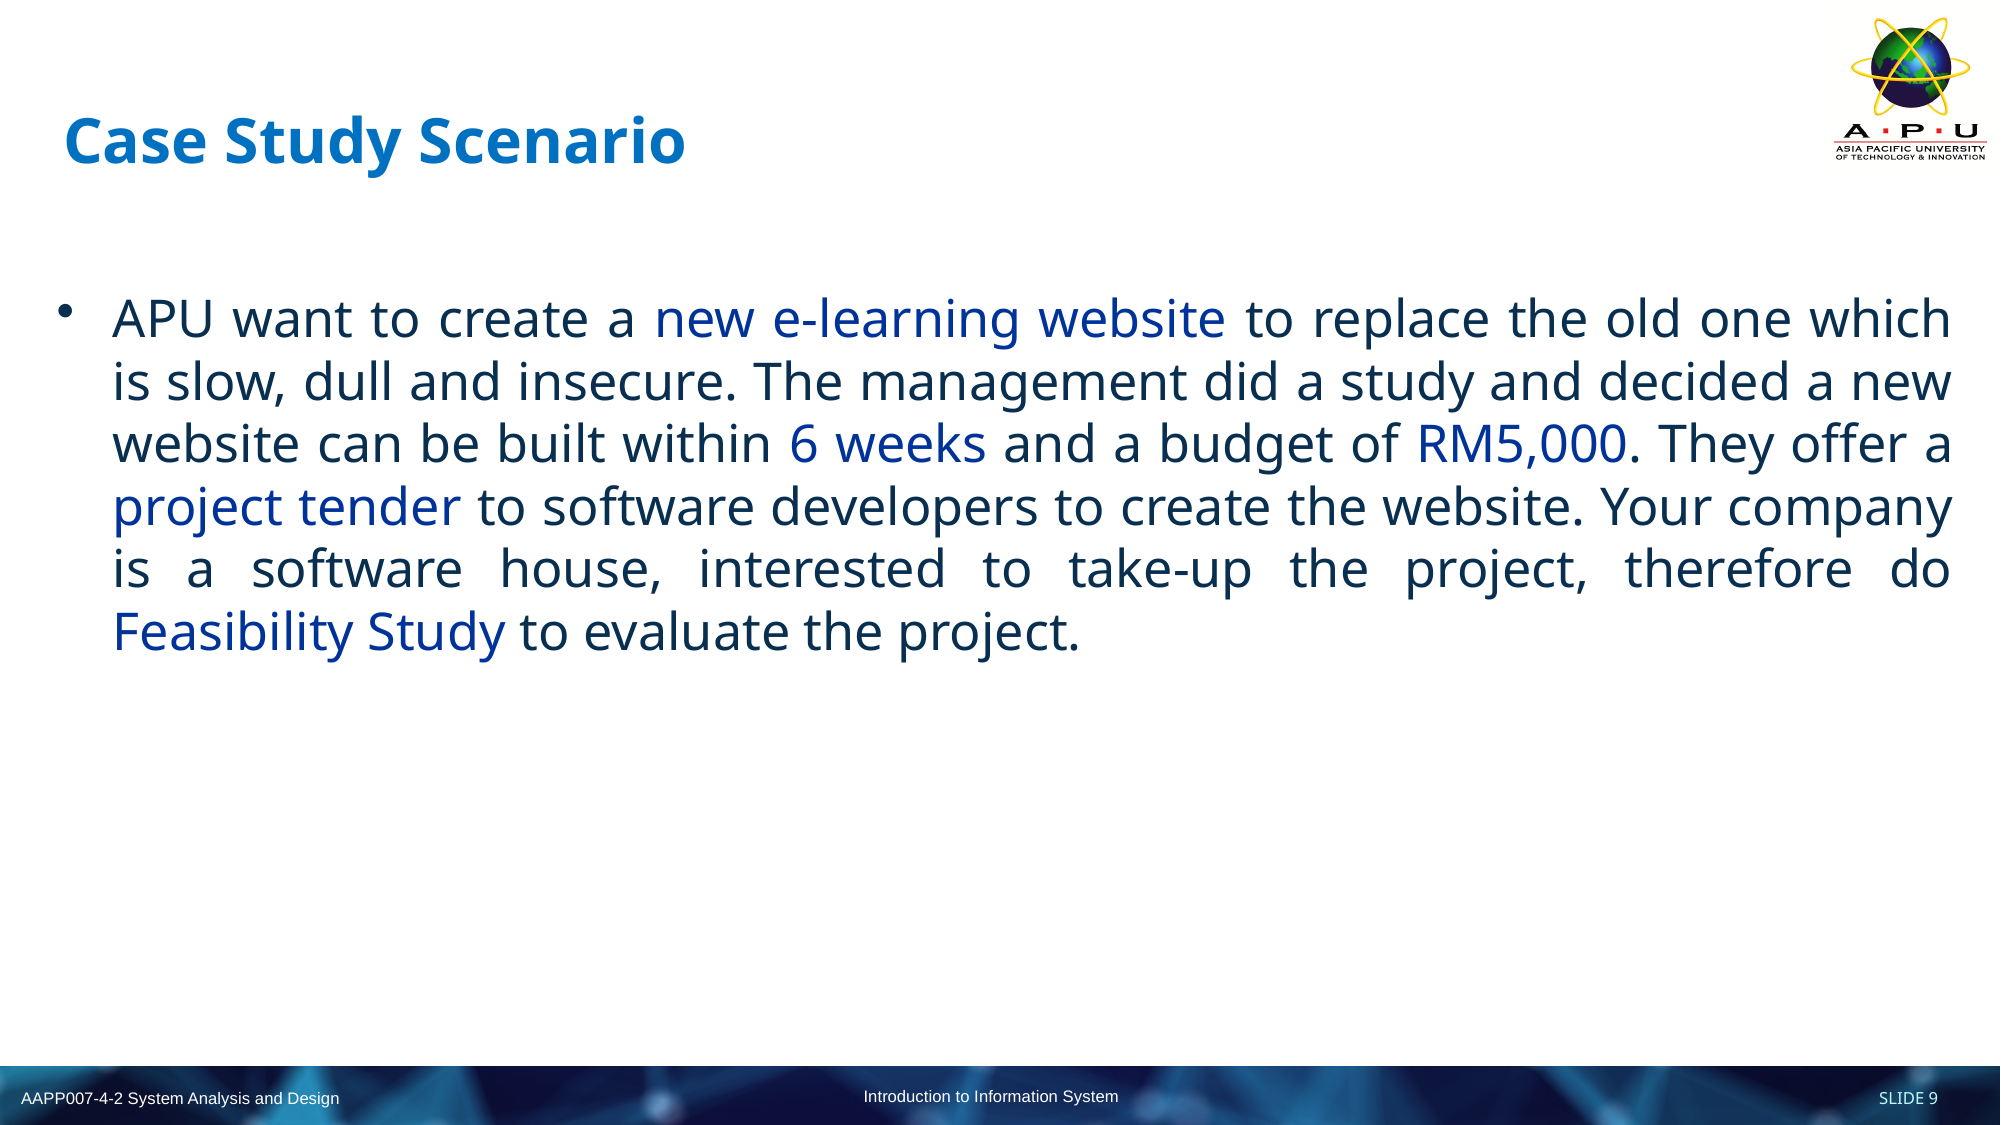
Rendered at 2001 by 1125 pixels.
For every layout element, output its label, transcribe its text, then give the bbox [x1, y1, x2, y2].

list APU want to create a new e-learning website to replace the old one which is slow, dull and insecure. The management did a study and decided a new website can be built within 6 weeks and a budget of RM5,000. They offer a project tender to software developers to create the website. Your company is a software house, interested to take-up the project, therefore do Feasibility Study to evaluate the project. [41, 278, 1969, 1021]
picture [1822, 0, 2000, 178]
picture [0, 1066, 2000, 1125]
title Case Study Scenario [48, 45, 1764, 233]
